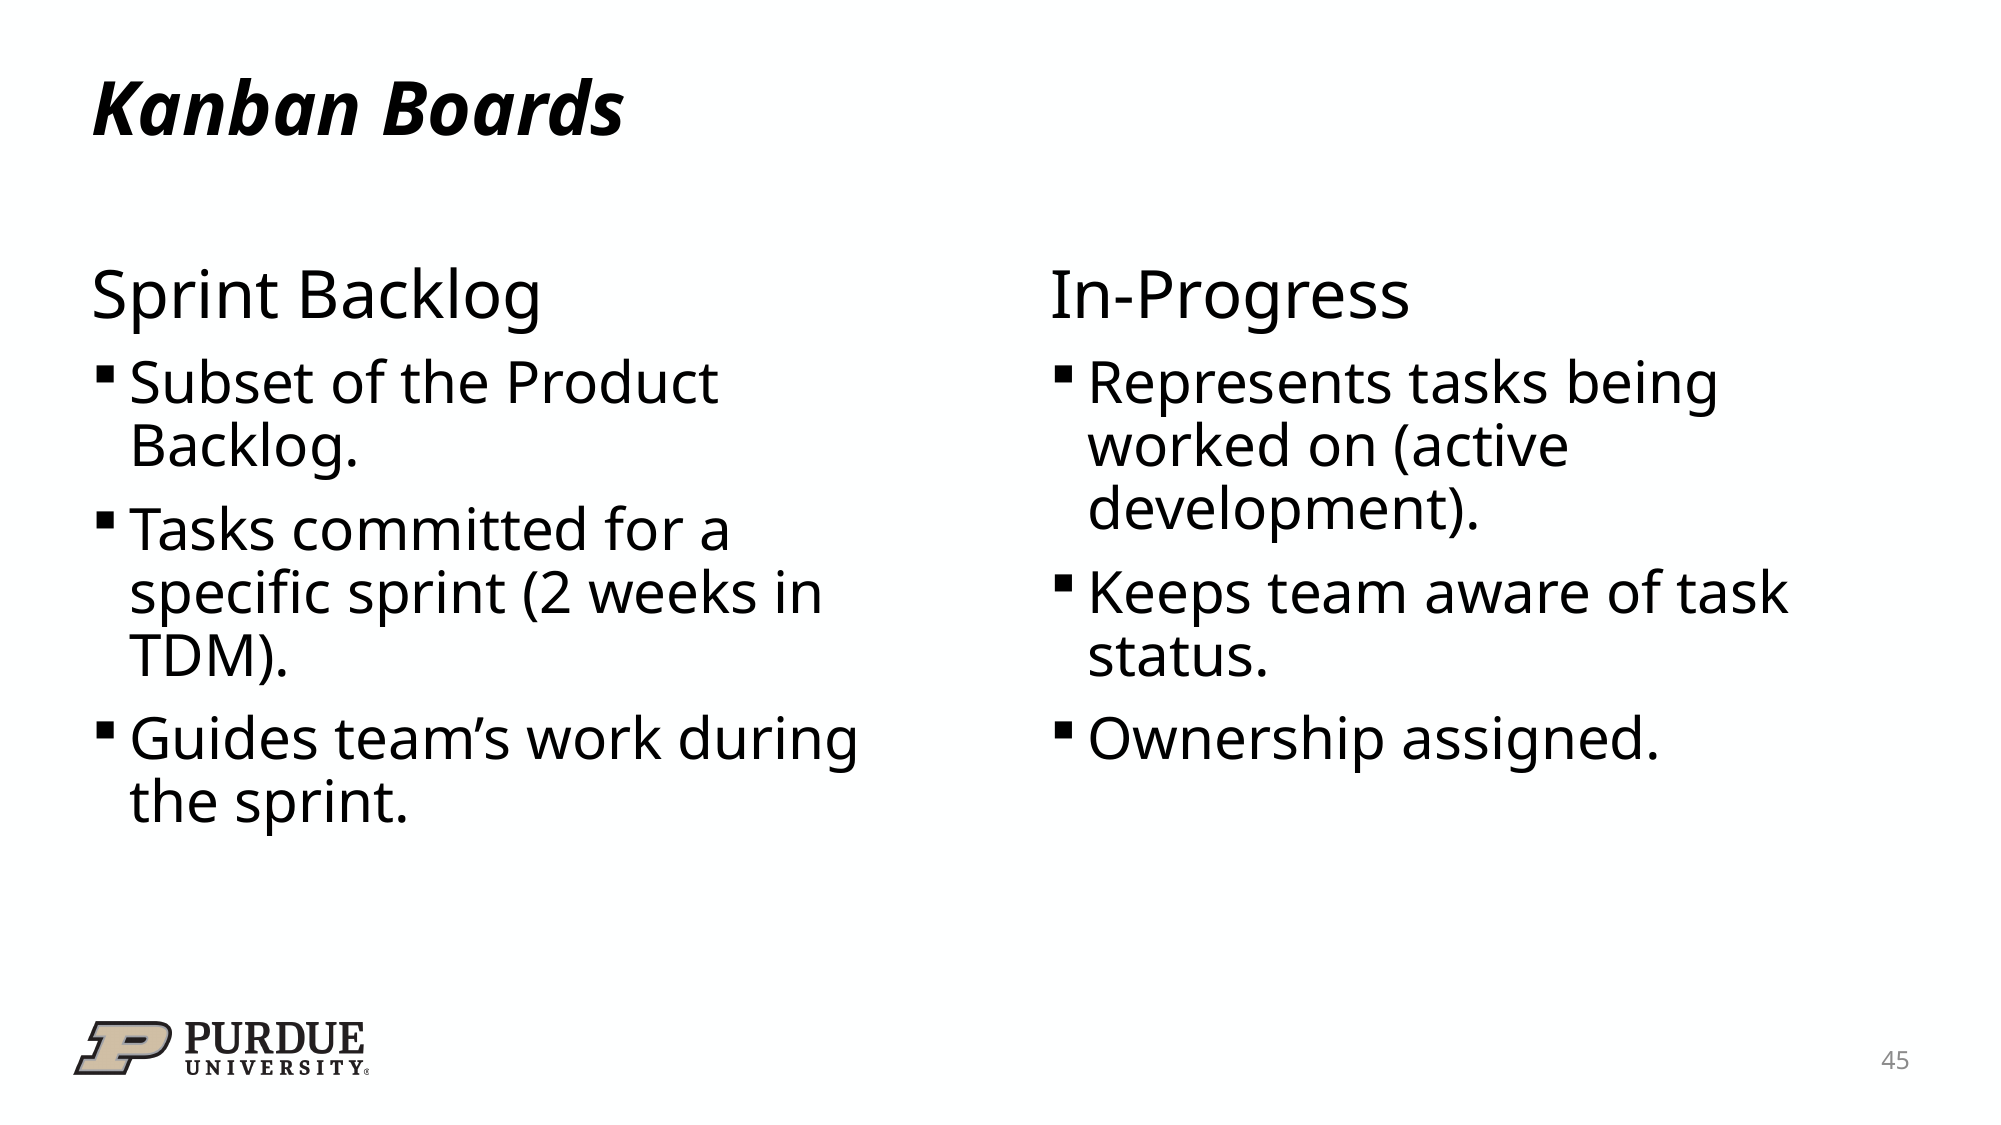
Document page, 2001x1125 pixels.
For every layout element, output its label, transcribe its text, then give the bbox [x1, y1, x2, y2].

list Sprint Backlog Subset of the Product Backlog. Tasks committed for a specific sprint (2 weeks in TDM). Guides team’s work during the sprint. [76, 253, 965, 974]
slide_number 45 [1744, 1031, 1925, 1092]
title Kanban Boards [76, 63, 1925, 160]
list In-Progress Represents tasks being worked on (active development). Keeps team aware of task status. Ownership assigned. [1034, 253, 1925, 974]
